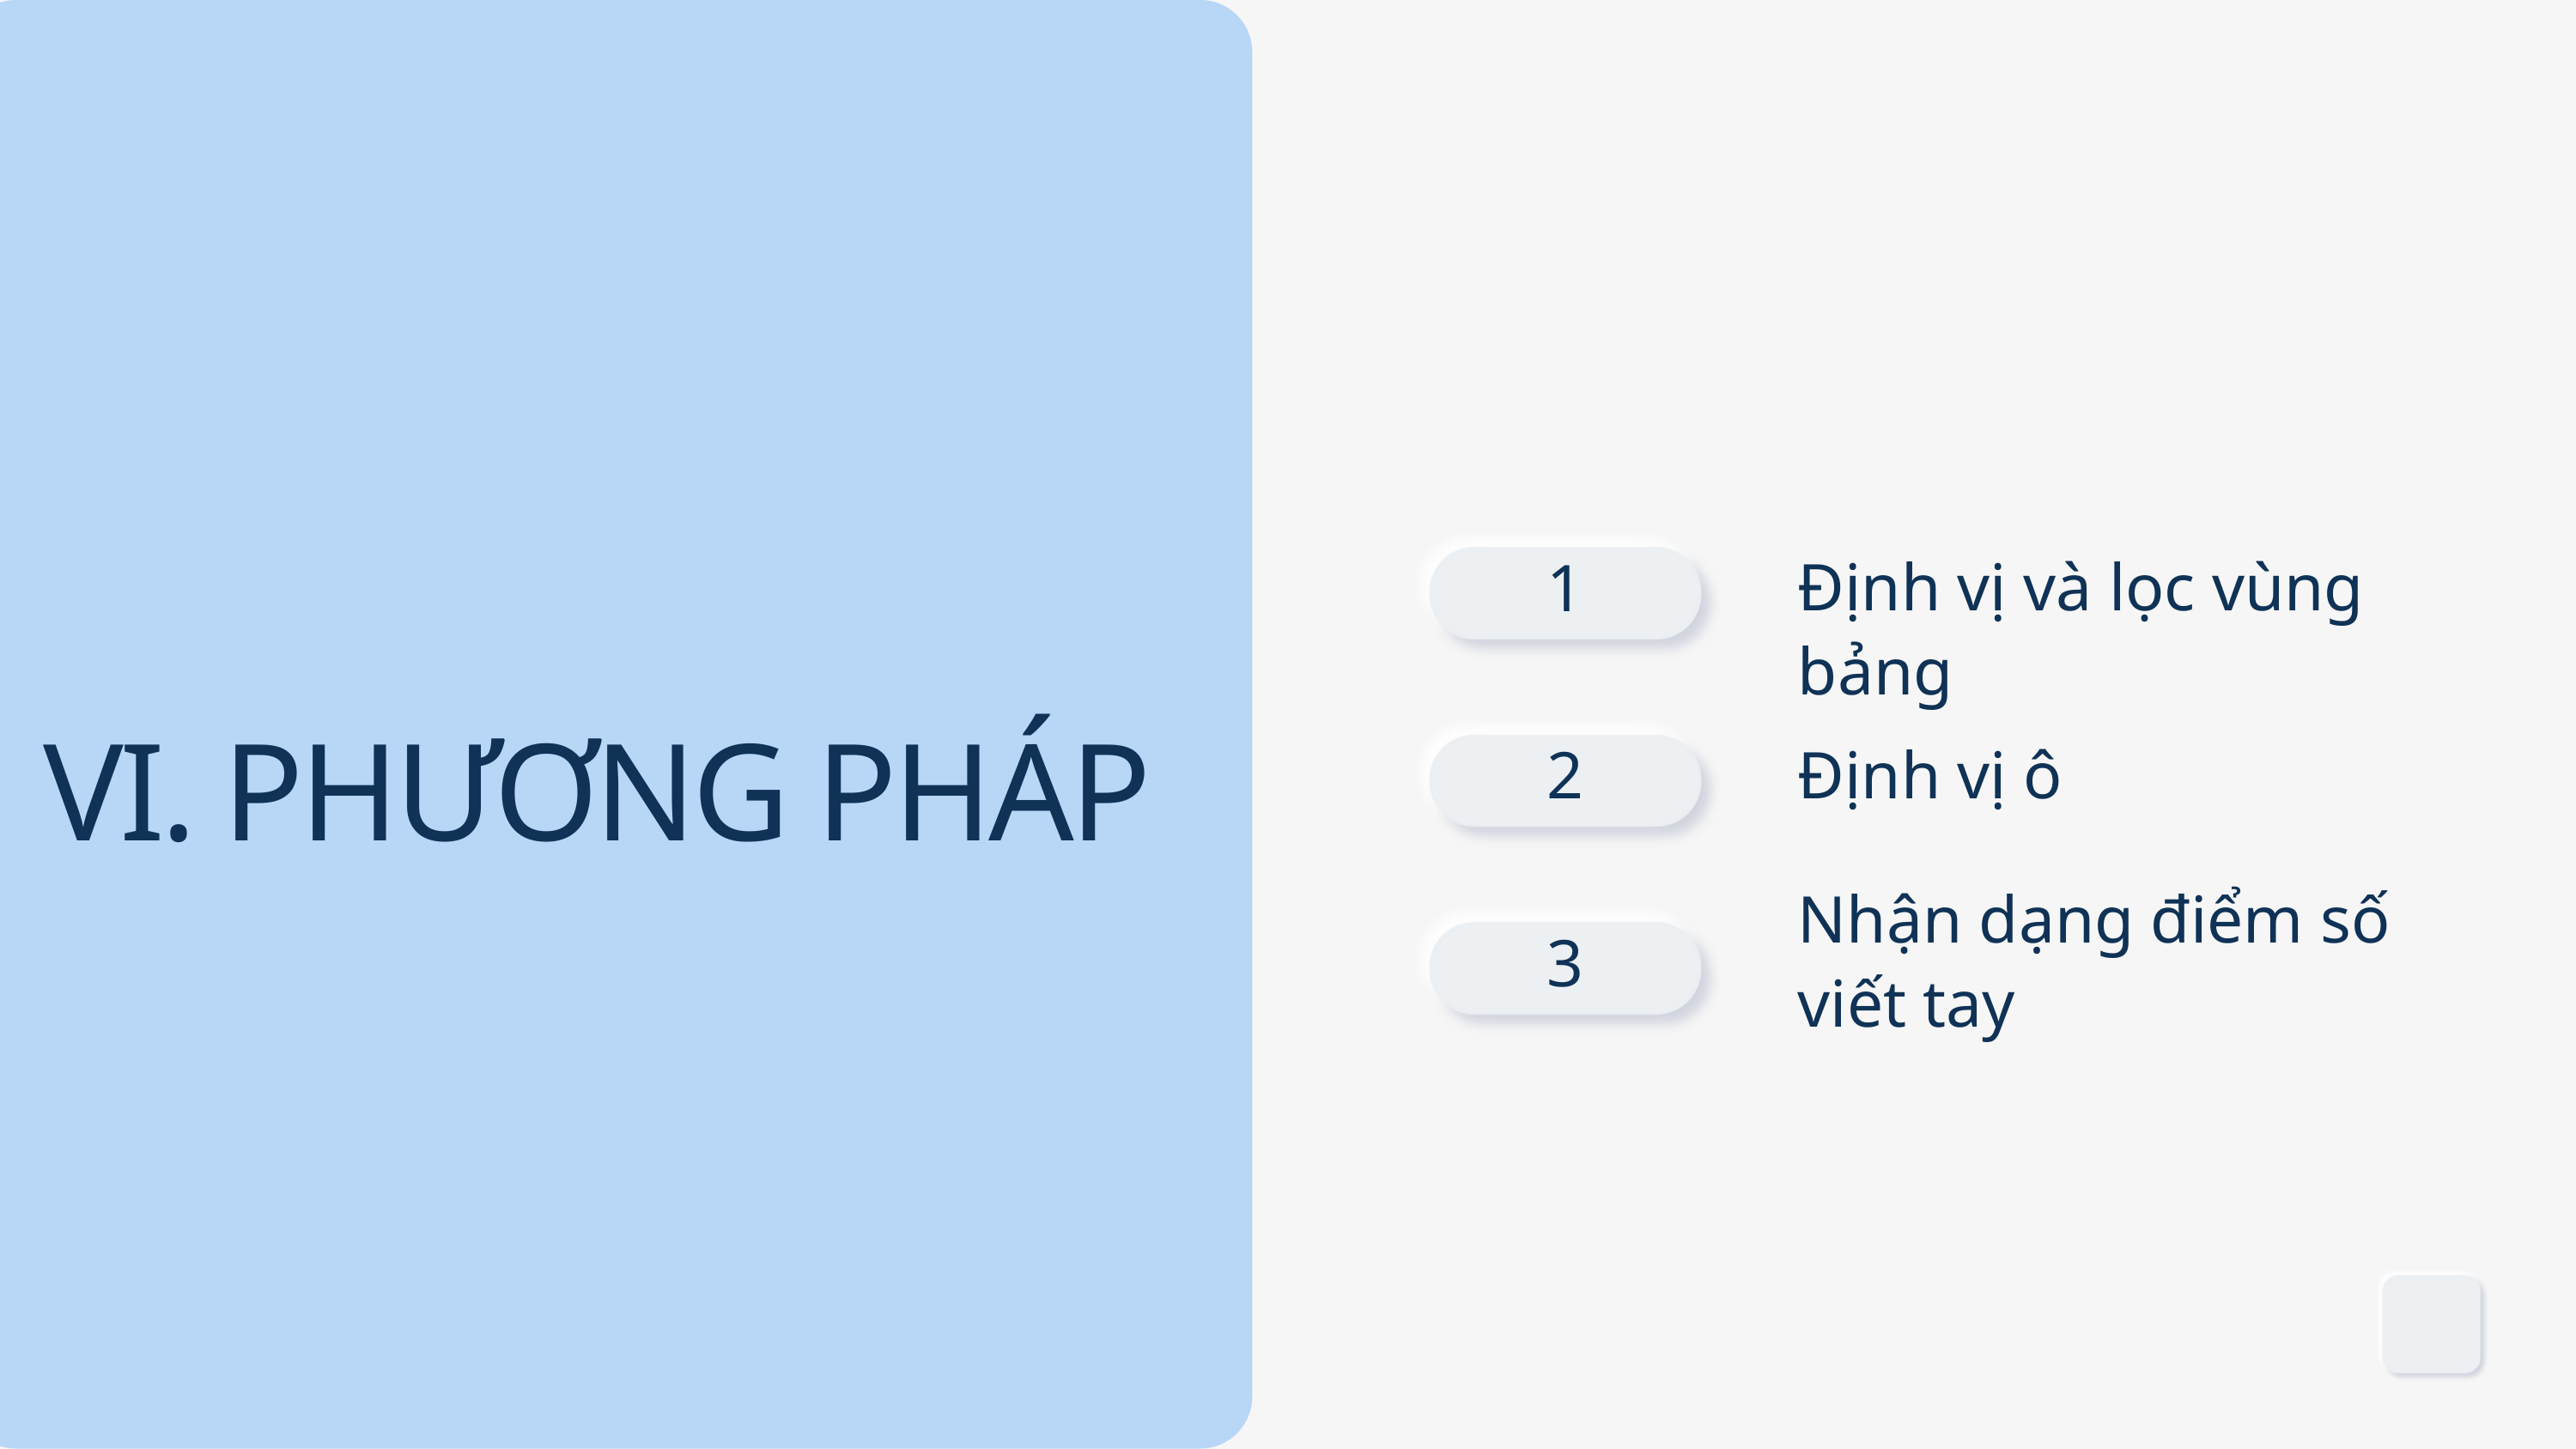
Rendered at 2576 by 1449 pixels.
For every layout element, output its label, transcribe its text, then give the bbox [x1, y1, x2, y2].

picture [1407, 525, 1722, 661]
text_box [0, 0, 1253, 1449]
picture [2372, 1265, 2489, 1382]
text_box Định vị và lọc vùng bảng [1797, 540, 2489, 708]
picture [1407, 712, 1722, 849]
picture [1407, 900, 1722, 1036]
text_box Nhận dạng điểm số viết tay [1797, 872, 2489, 1040]
text_box Định vị ô [1797, 728, 2432, 812]
